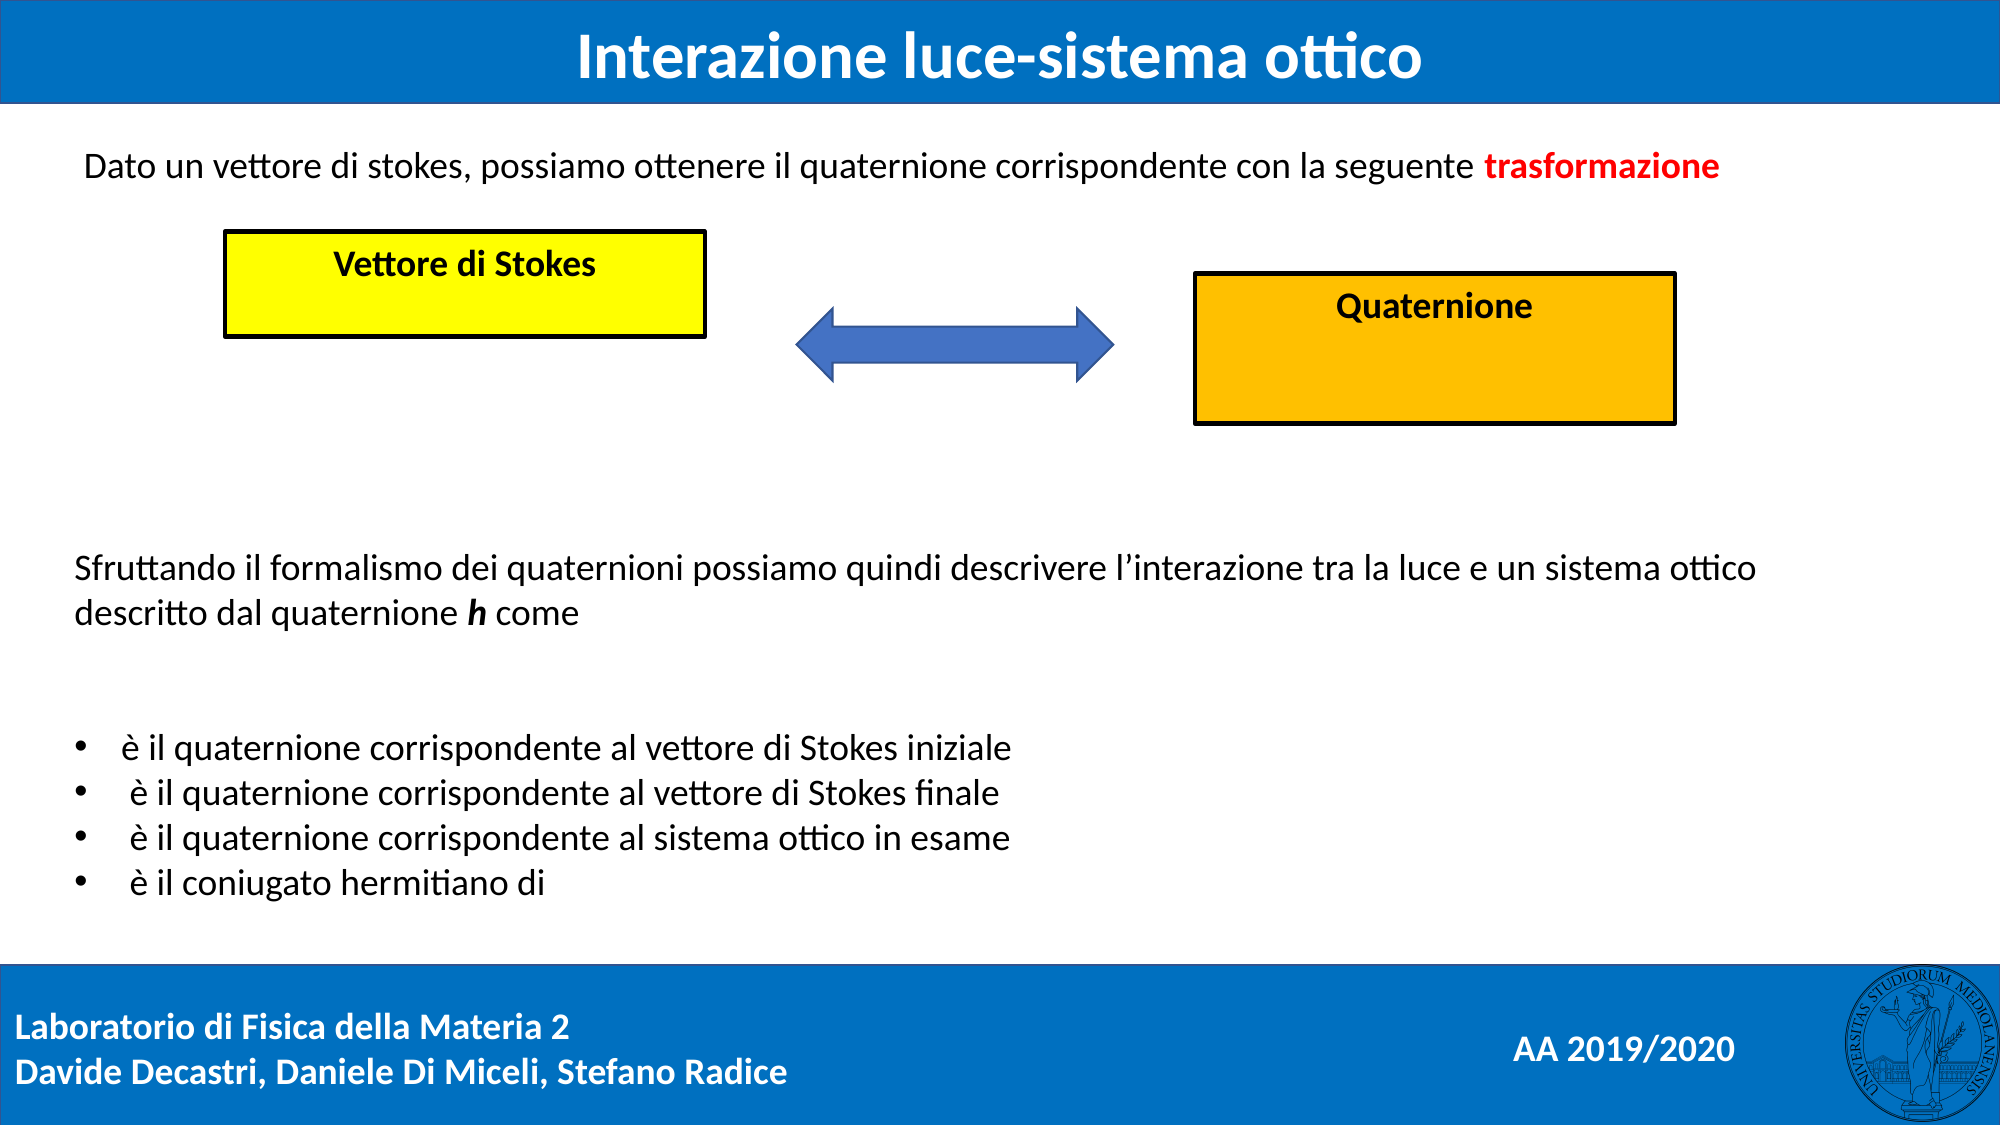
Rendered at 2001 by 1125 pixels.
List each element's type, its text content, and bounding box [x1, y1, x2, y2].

text_box Dato un vettore di stokes, possiamo ottenere il quaternione corrispondente con la seguente trasformazione [69, 133, 1736, 239]
text_box [795, 306, 1115, 384]
picture [1844, 964, 2000, 1122]
text_box Interazione luce-sistema ottico [0, 0, 2000, 104]
text_box AA 2019/2020 [1498, 1016, 1754, 1076]
text_box Laboratorio di Fisica della Materia 2 Davide Decastri, Daniele Di Miceli, Stefano Radice [0, 964, 2000, 1125]
